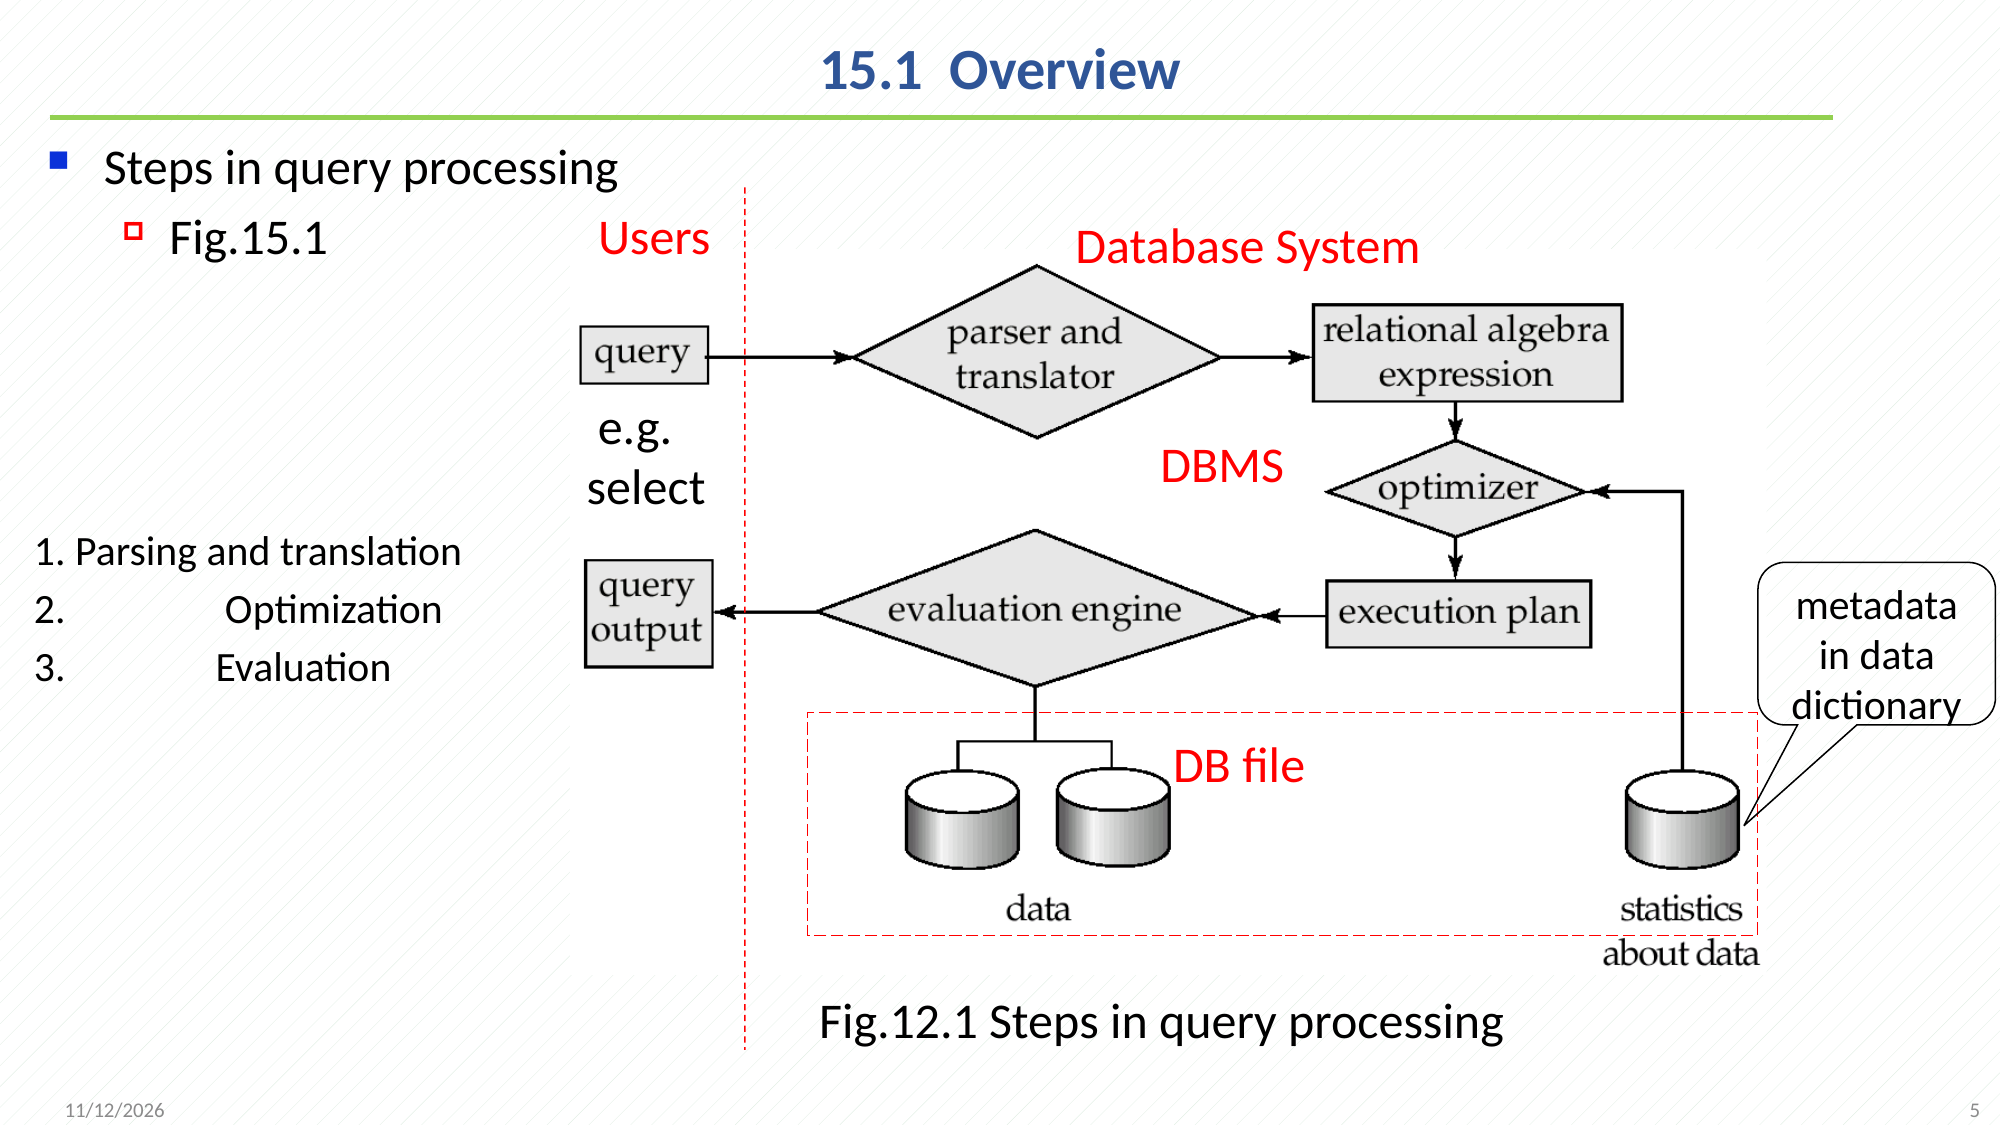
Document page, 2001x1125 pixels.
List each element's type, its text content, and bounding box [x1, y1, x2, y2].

text_box Database System [1060, 206, 1436, 249]
list Steps in query processing Fig.15.1 [32, 126, 1974, 1081]
text_box Fig.12.1 Steps in query processing [804, 981, 1520, 1056]
title 15.1 Overview [50, 13, 1949, 126]
slide_number 5 [1545, 1079, 1996, 1125]
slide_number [49, 1079, 500, 1125]
text_box 1. Parsing and translation 2. Optimization 3. Evaluation [19, 516, 530, 722]
text_box metadata in data dictionary [1767, 562, 1996, 806]
text_box Users [583, 197, 726, 249]
picture [569, 249, 1767, 975]
